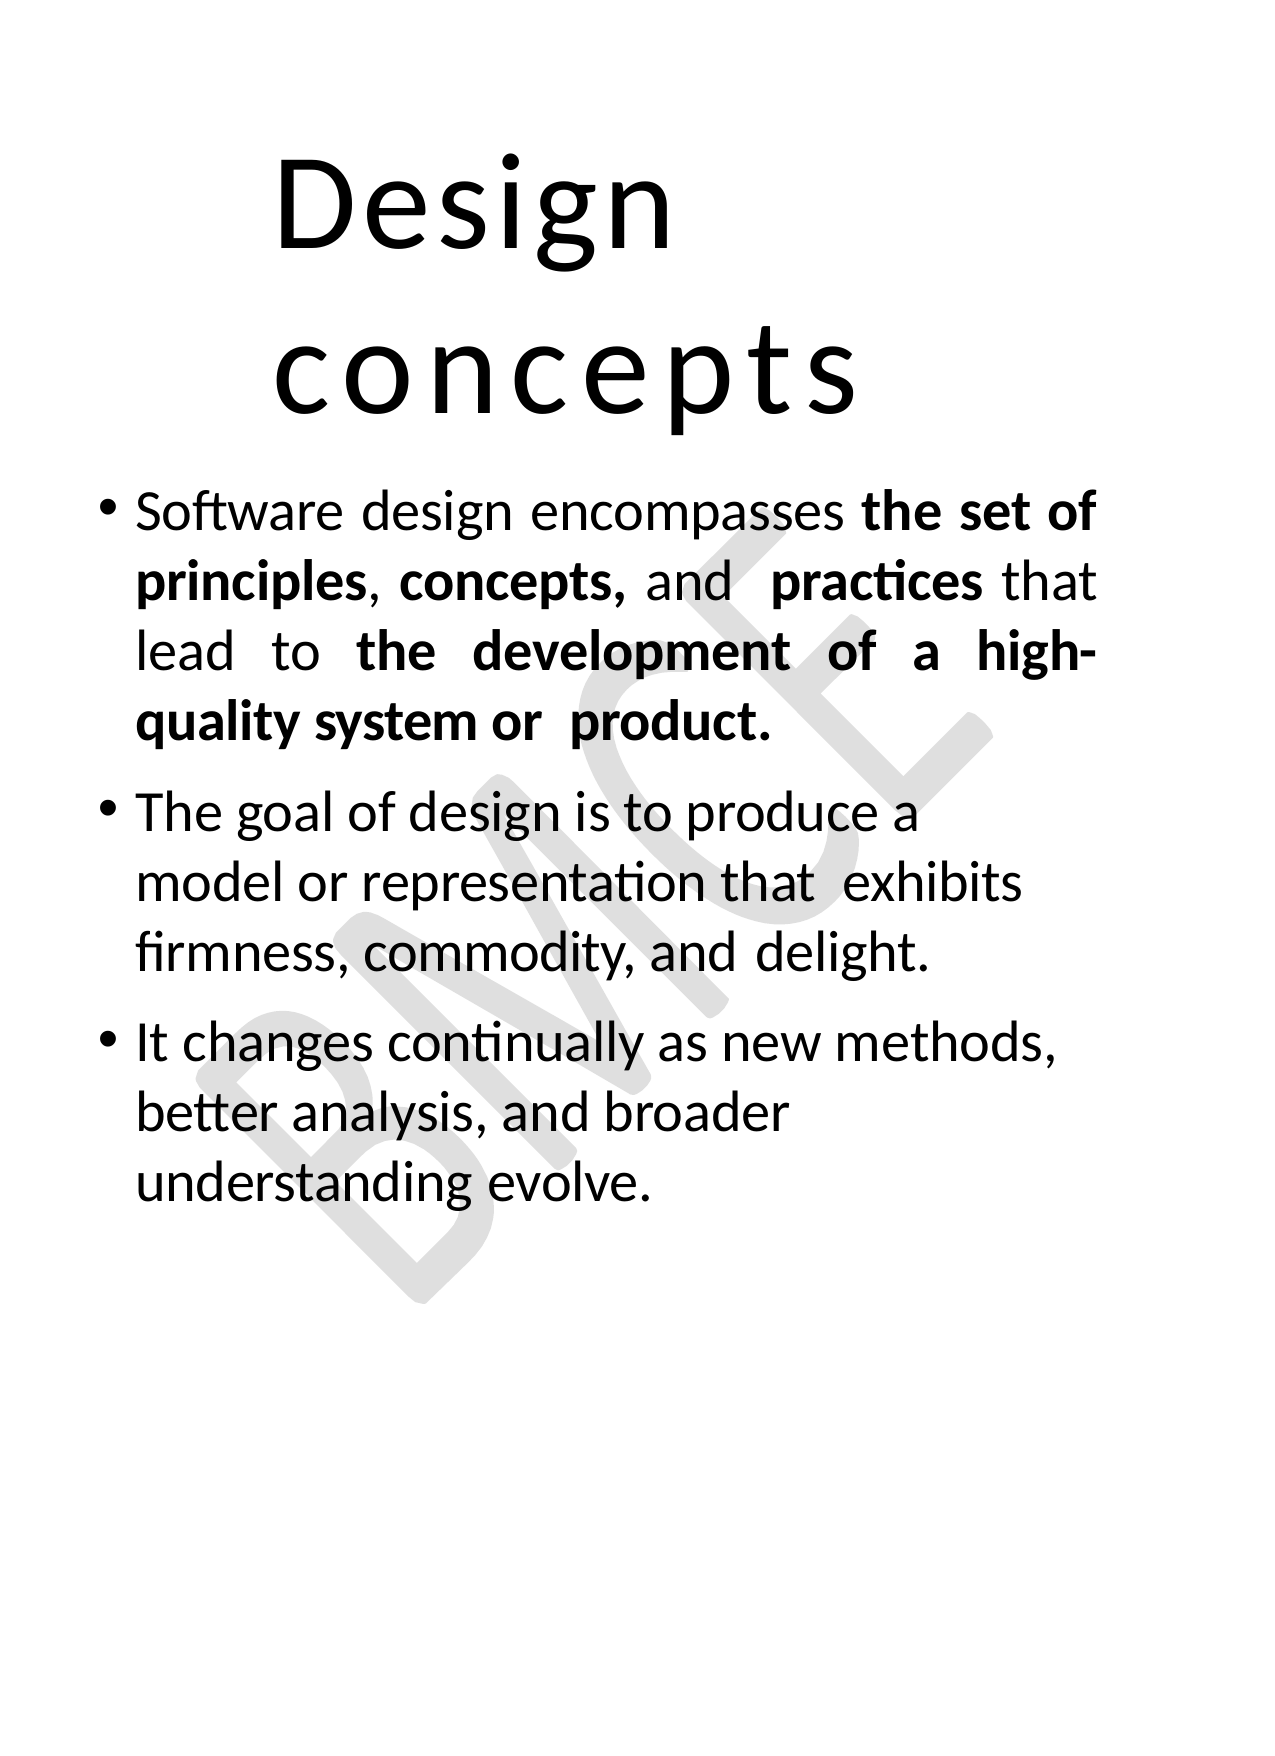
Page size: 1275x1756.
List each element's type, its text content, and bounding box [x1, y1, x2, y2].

text_box Software design encompasses the set of principles, concepts, and practices that lead to the development of a high-quality system or product. The goal of design is to produce a model or representation that exhibits firmness, commodity, and delight. It changes continually as new methods, better analysis, and broader understanding evolve. [95, 469, 1148, 1214]
title Design concepts [270, 109, 1005, 442]
